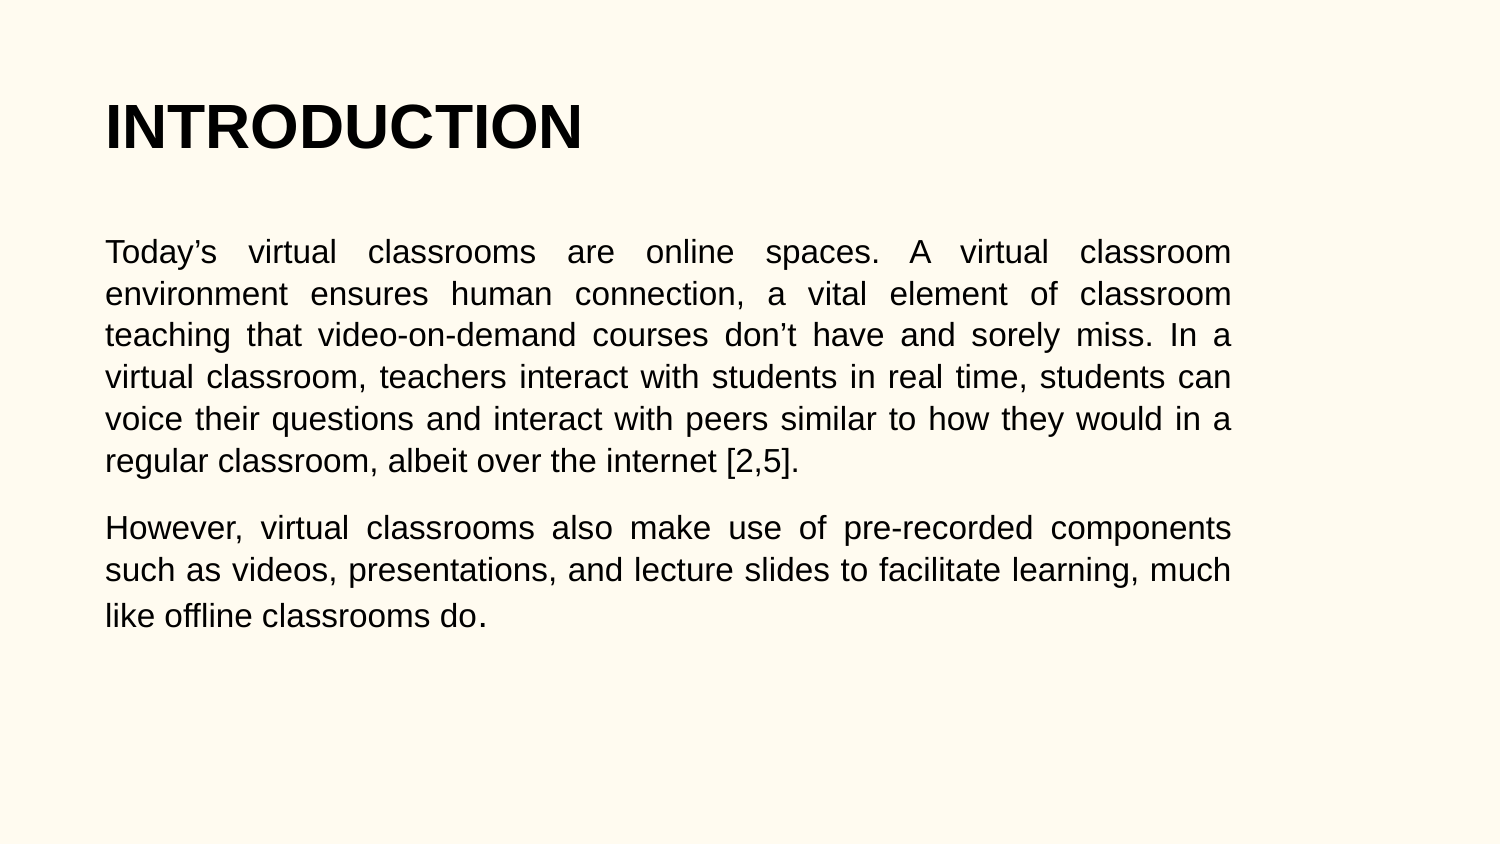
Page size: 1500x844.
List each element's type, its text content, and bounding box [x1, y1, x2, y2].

list Today’s virtual classrooms are online spaces. A virtual classroom environment ensures human connection, a vital element of classroom teaching that video-on-demand courses don’t have and sorely miss. In a virtual classroom, teachers interact with students in real time, students can voice their questions and interact with peers similar to how they would in a regular classroom, albeit over the internet [2,5]. However, virtual classrooms also make use of pre-recorded components such as videos, presentations, and lecture slides to facilitate learning, much like offline classrooms do. [90, 212, 1249, 738]
title INTRODUCTION [90, 70, 796, 172]
